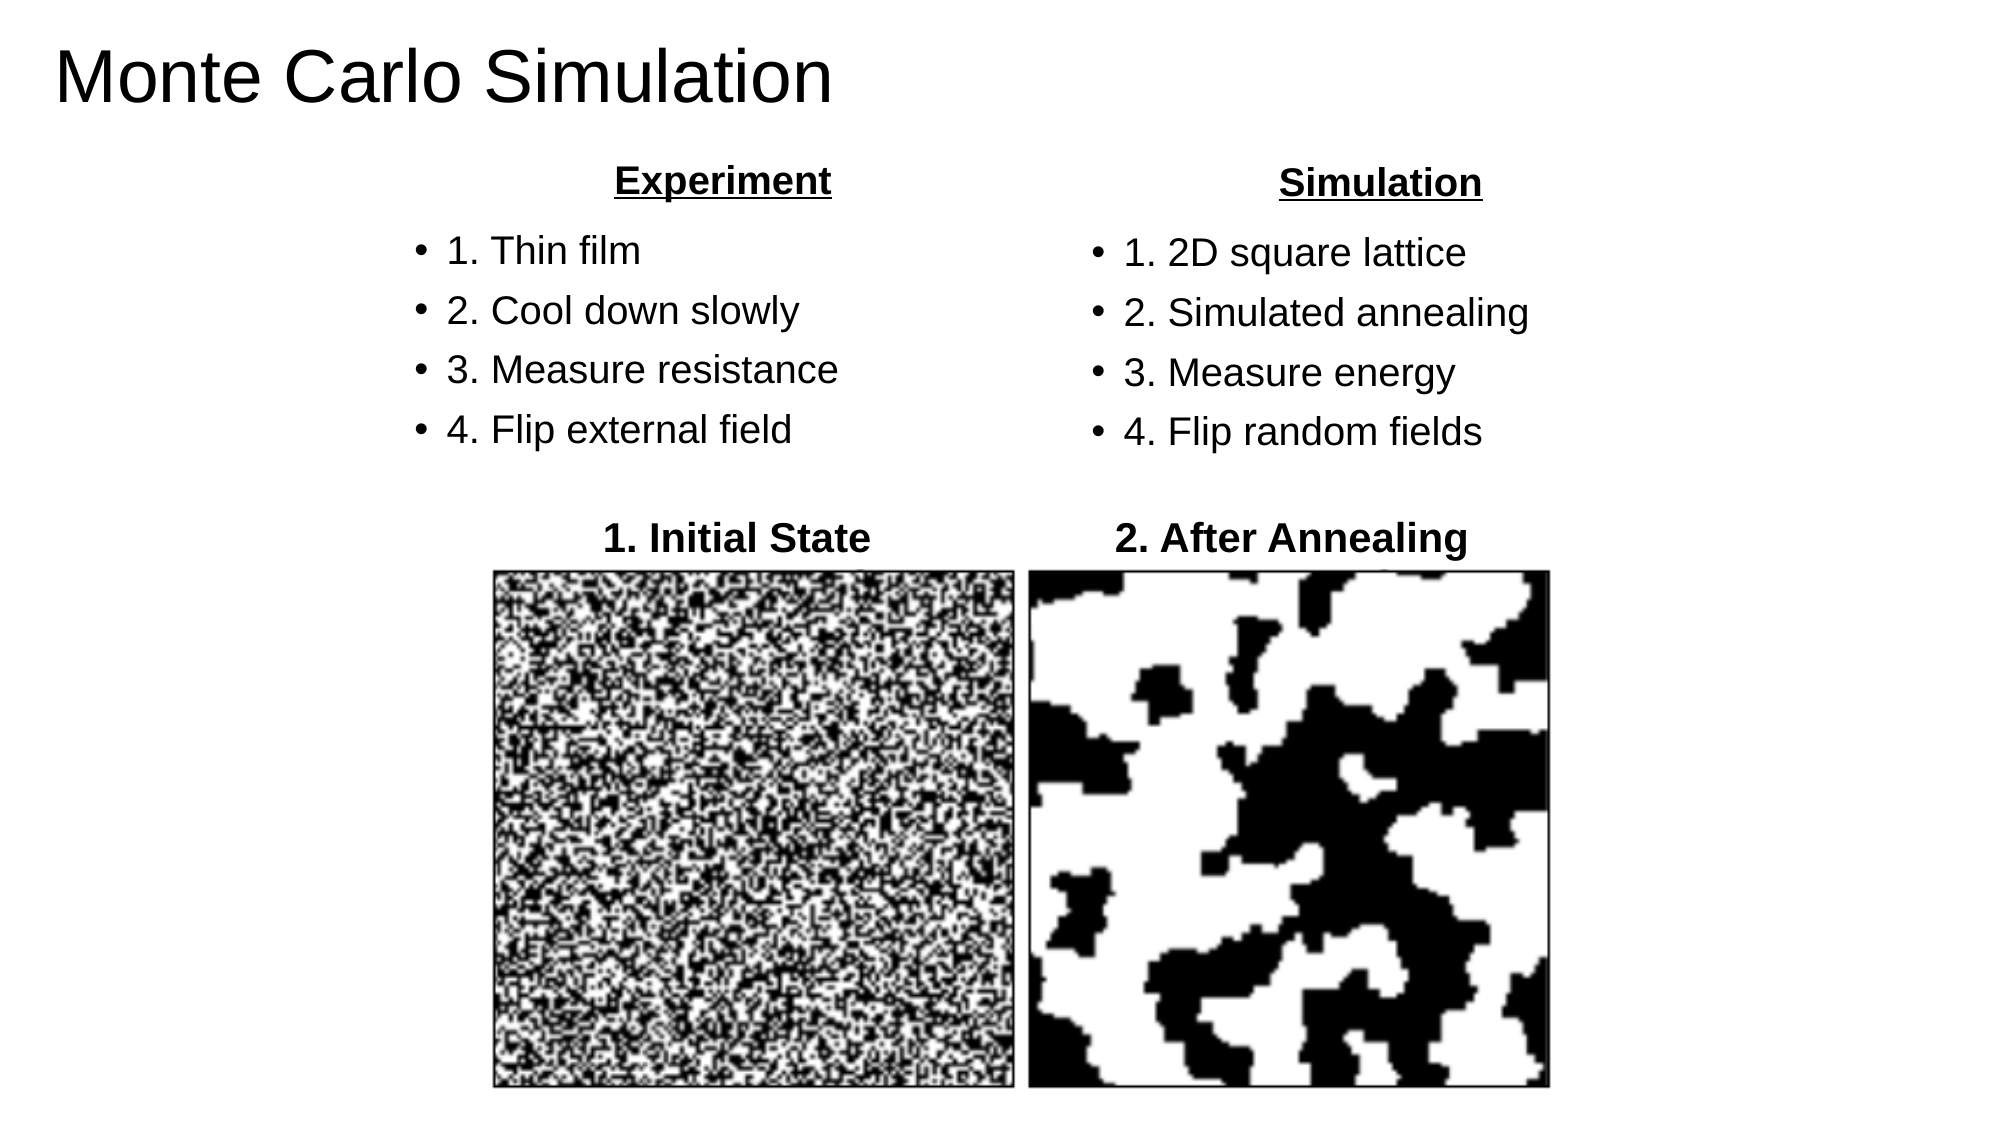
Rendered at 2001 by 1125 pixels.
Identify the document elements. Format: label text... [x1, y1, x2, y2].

text_box 2. After Annealing [1100, 503, 1544, 568]
text_box Simulation 1. 2D square lattice 2. Simulated annealing 3. Measure energy 4. Flip random fields [1076, 154, 1686, 464]
title Monte Carlo Simulation [39, 0, 1765, 158]
list Experiment 1. Thin film 2. Cool down slowly 3. Measure resistance 4. Flip external field [399, 152, 1047, 462]
picture [461, 568, 1565, 1125]
text_box 1. Initial State [588, 503, 955, 568]
